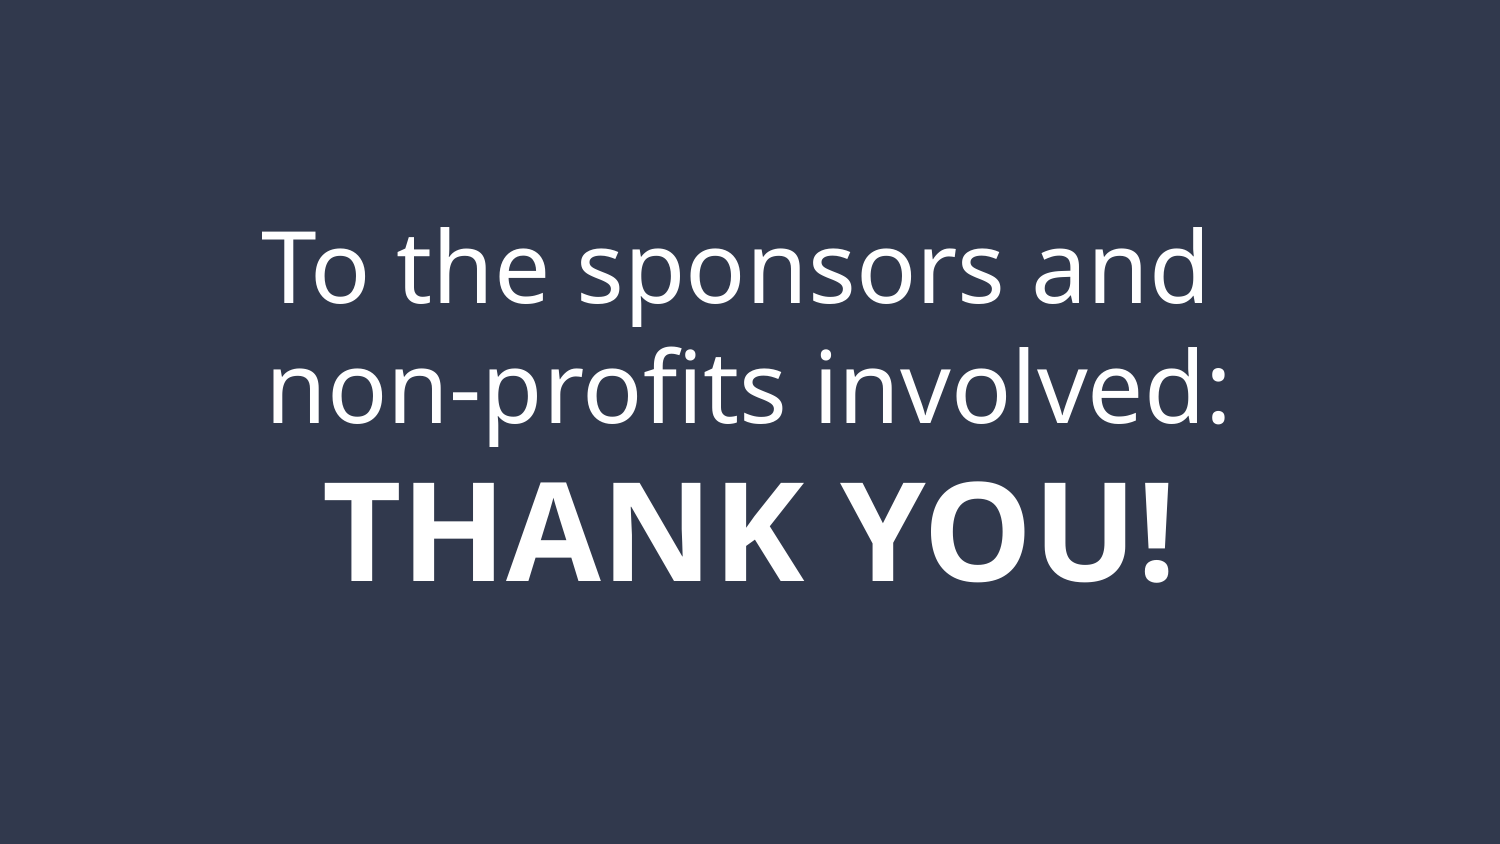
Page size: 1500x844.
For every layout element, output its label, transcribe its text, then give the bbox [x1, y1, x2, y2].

title To the sponsors and non-profits involved: THANK YOU! [26, 179, 1473, 624]
